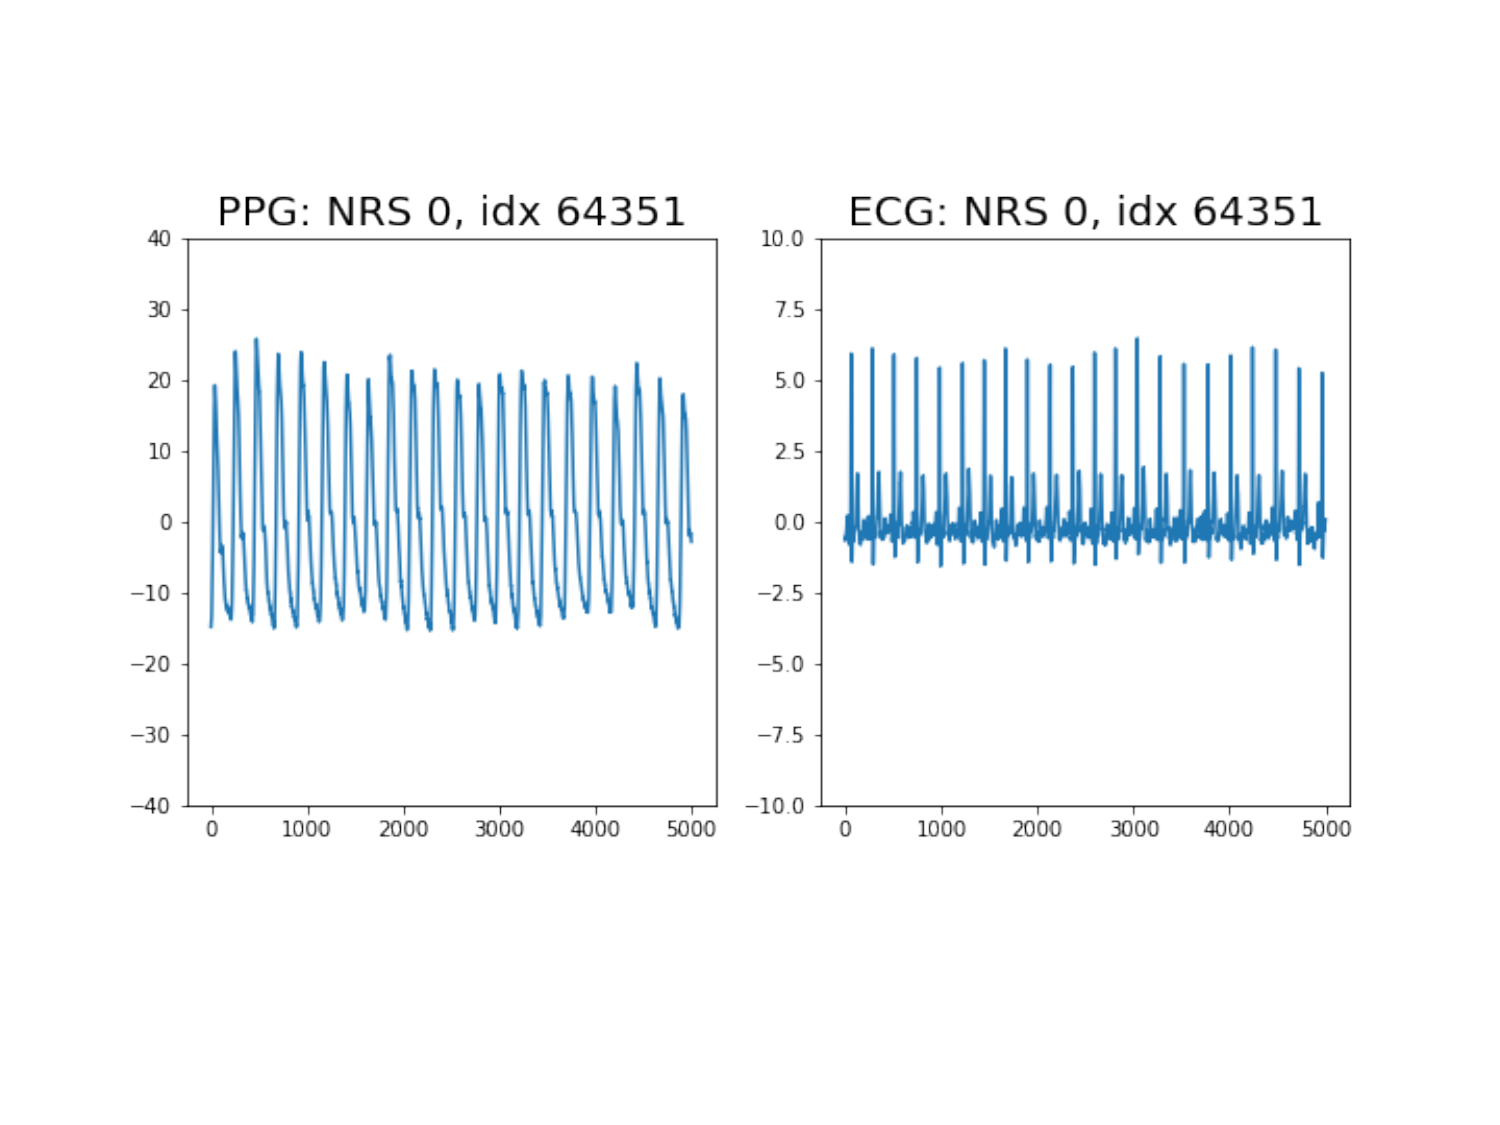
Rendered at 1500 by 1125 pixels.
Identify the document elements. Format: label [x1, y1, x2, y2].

picture [0, 149, 1500, 901]
